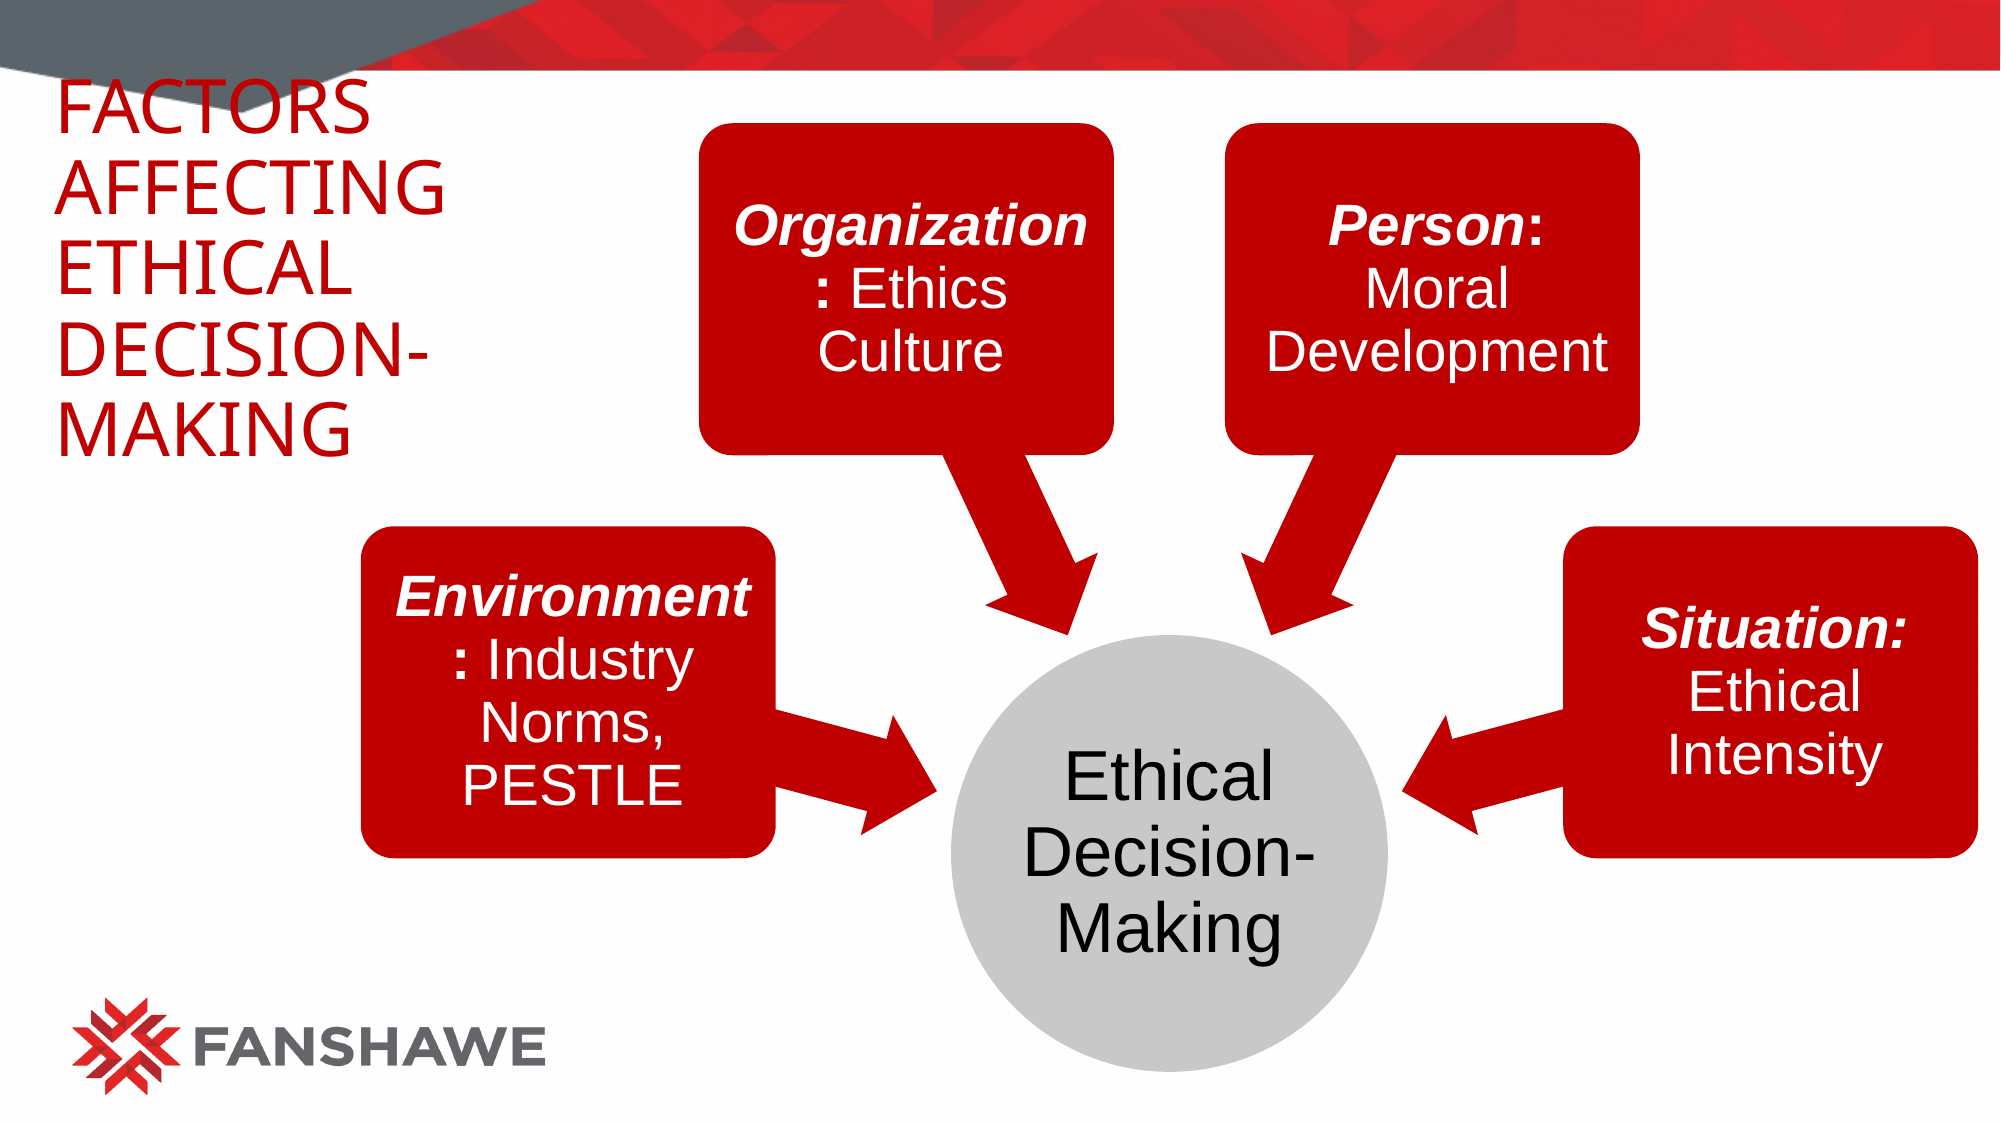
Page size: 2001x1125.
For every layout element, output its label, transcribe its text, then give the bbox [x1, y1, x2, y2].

picture [0, 0, 2001, 1125]
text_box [360, 95, 1979, 1100]
title Factors affecting ethical decision-making [54, 51, 667, 474]
